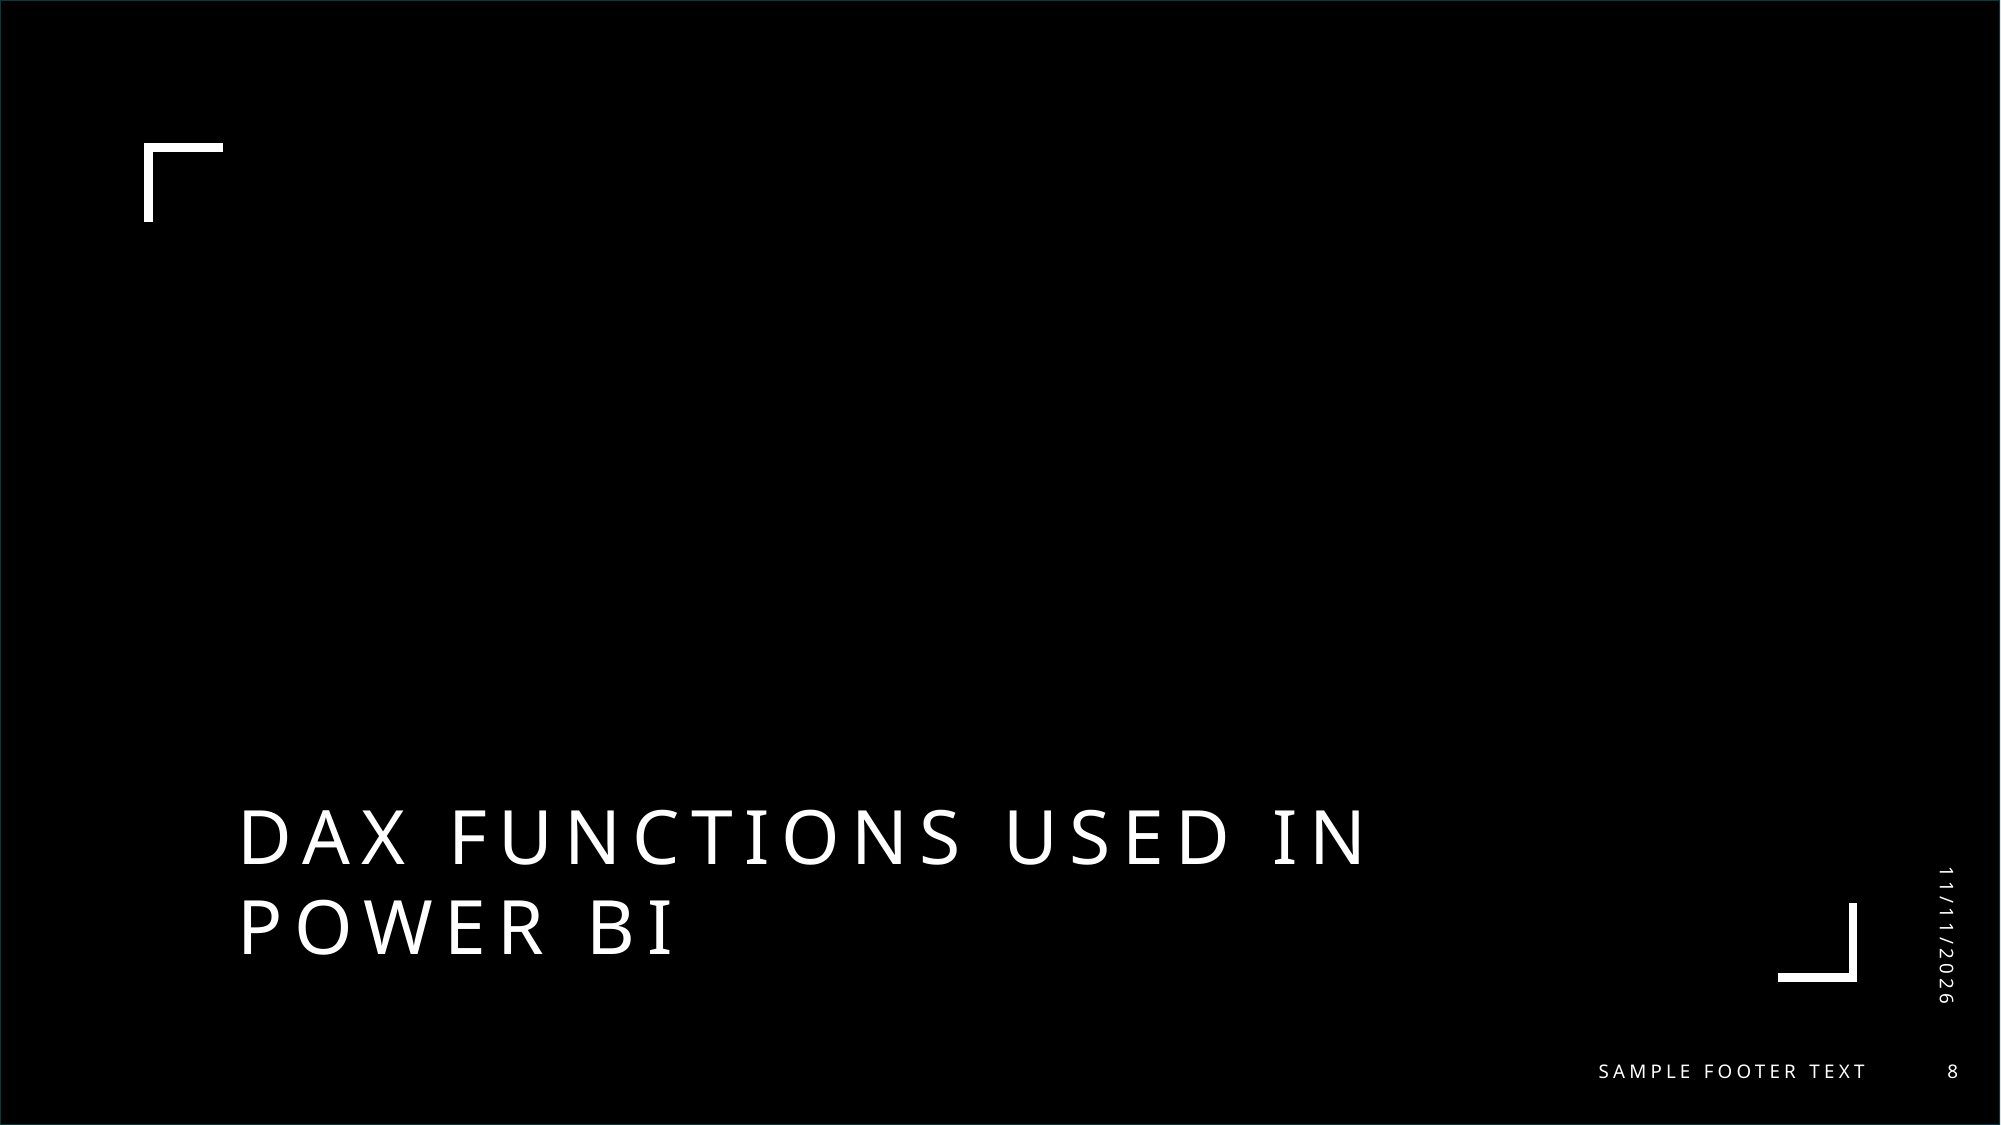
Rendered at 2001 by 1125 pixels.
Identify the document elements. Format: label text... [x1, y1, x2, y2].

title DAX FUNCTIONS USED IN POWER BI [222, 318, 1562, 978]
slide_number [1915, 569, 1976, 1020]
slide_number 8 [1879, 1042, 1974, 1103]
footer Sample Footer Text [1341, 1042, 1879, 1103]
